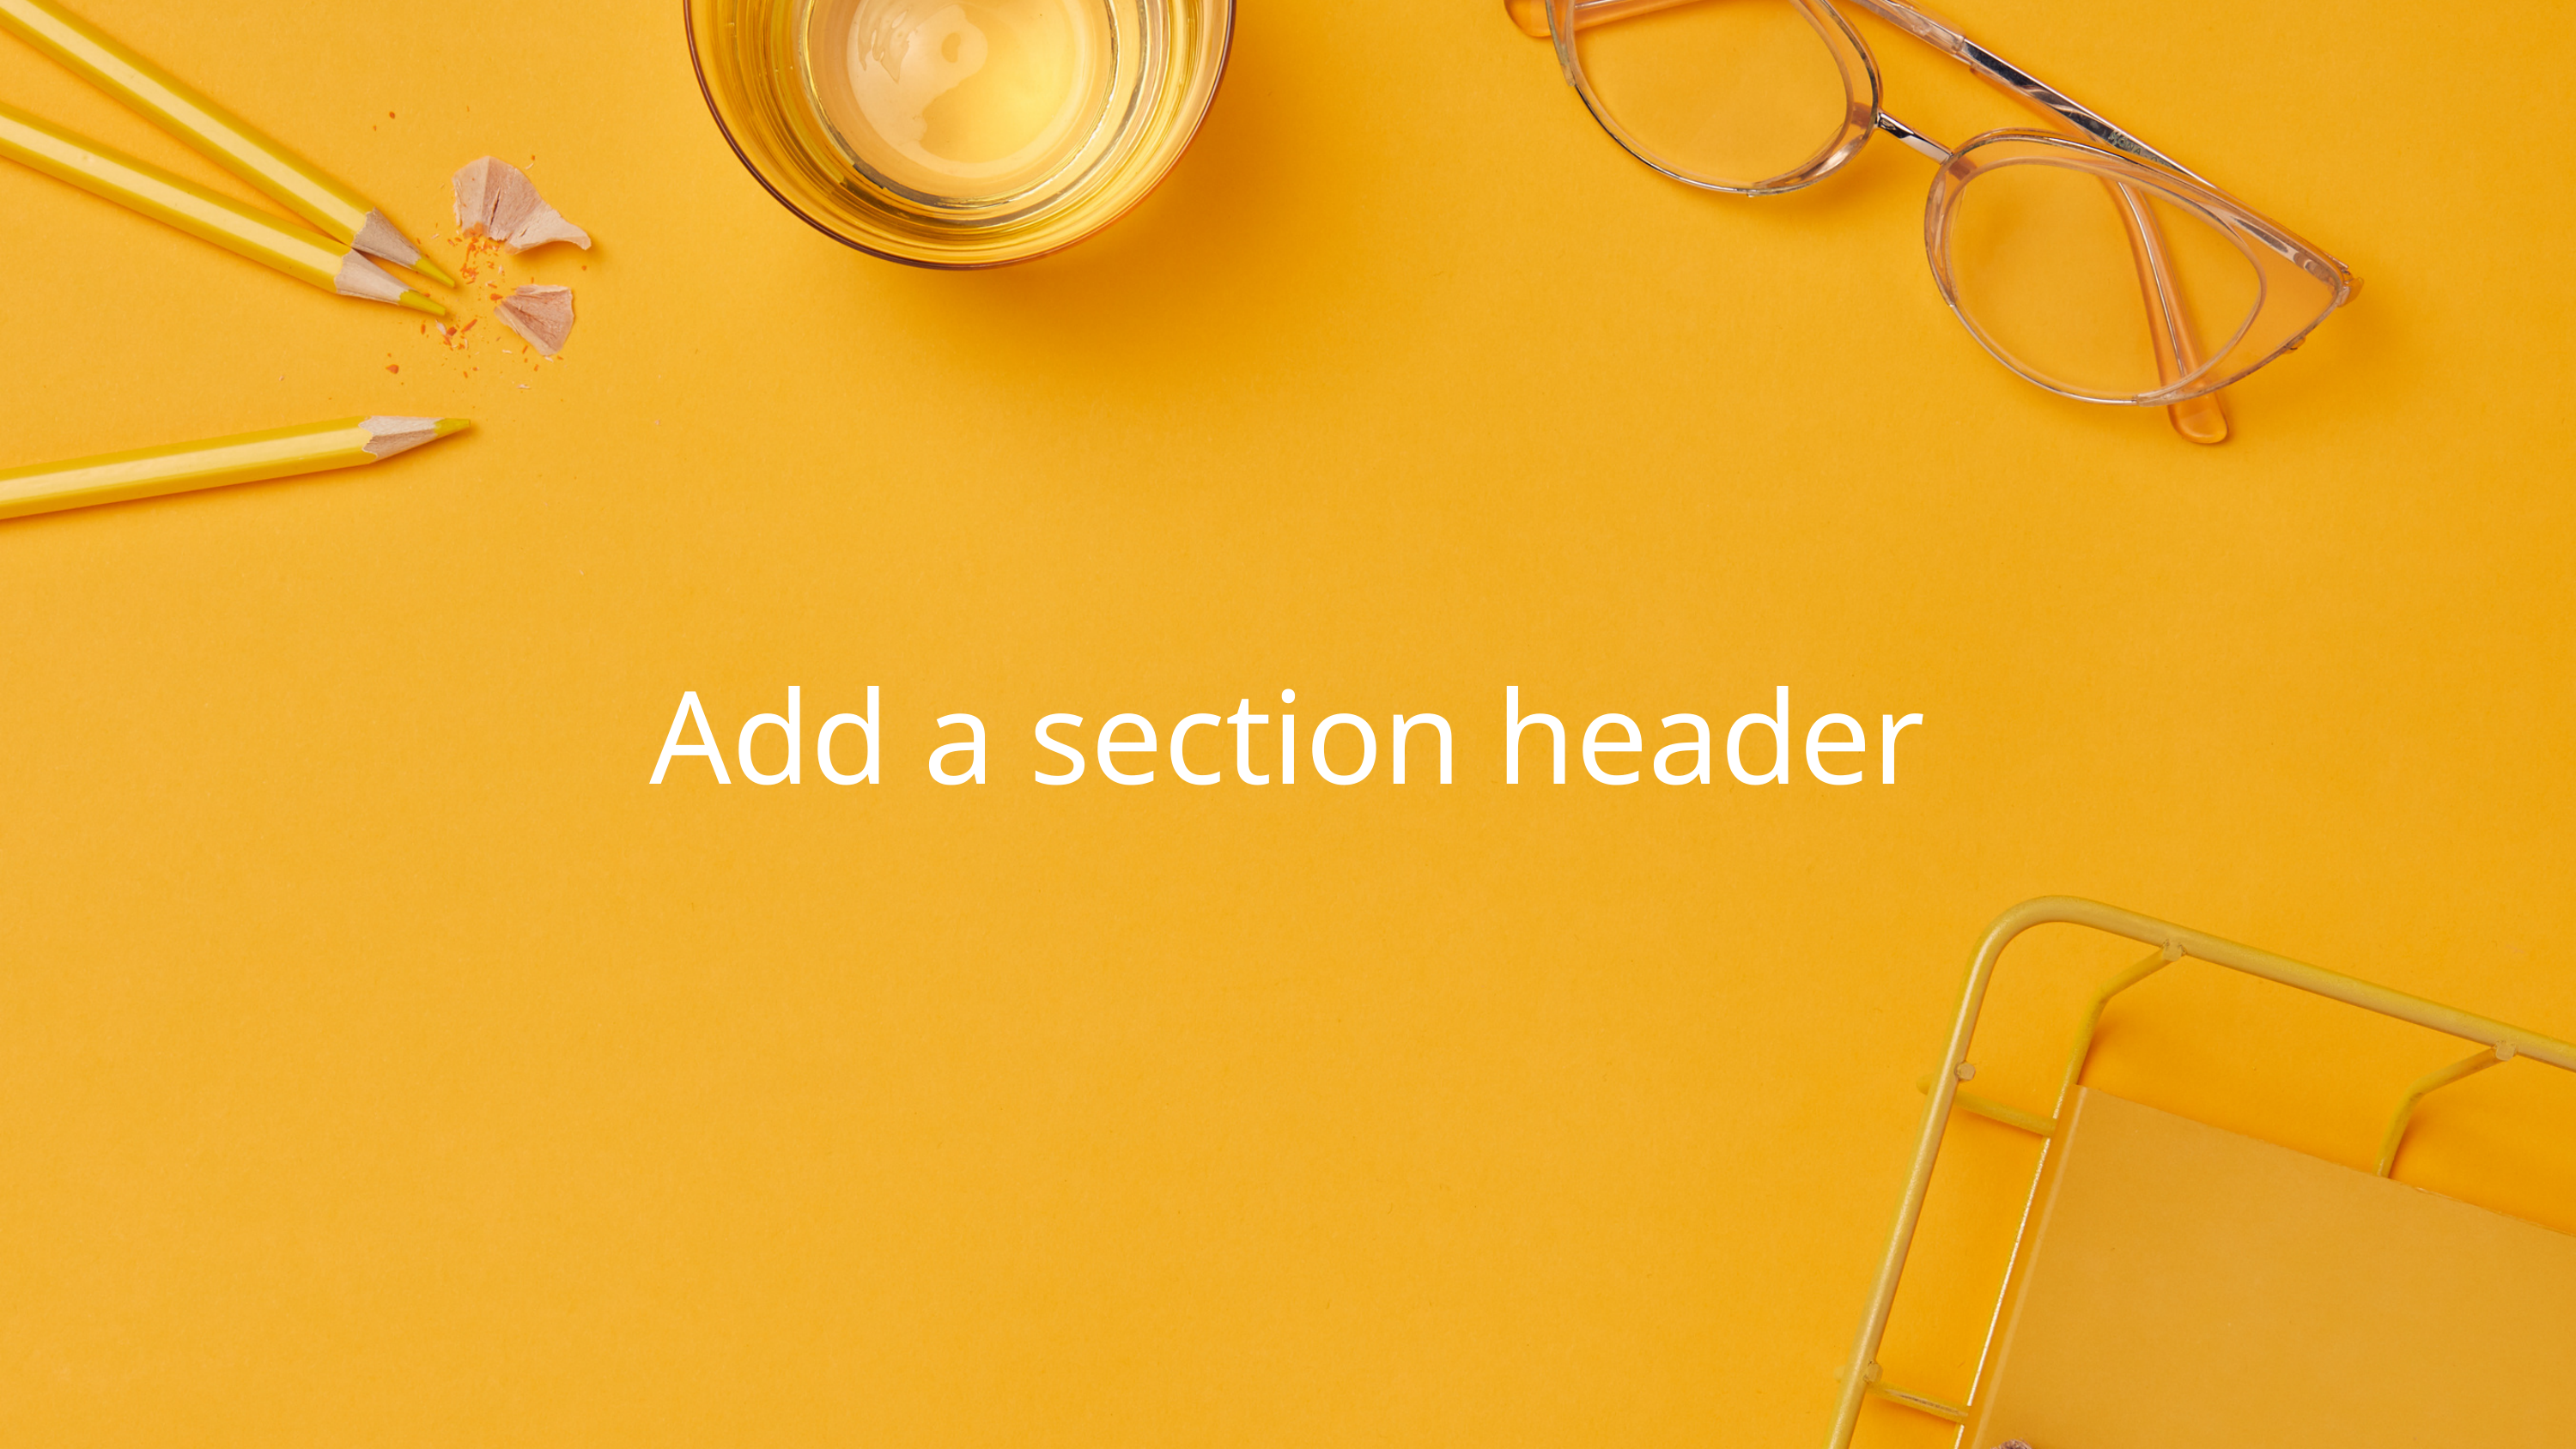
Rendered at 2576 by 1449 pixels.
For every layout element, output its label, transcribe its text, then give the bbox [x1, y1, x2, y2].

text_box Add a section header [507, 629, 2069, 810]
text_box [0, 0, 2576, 1449]
